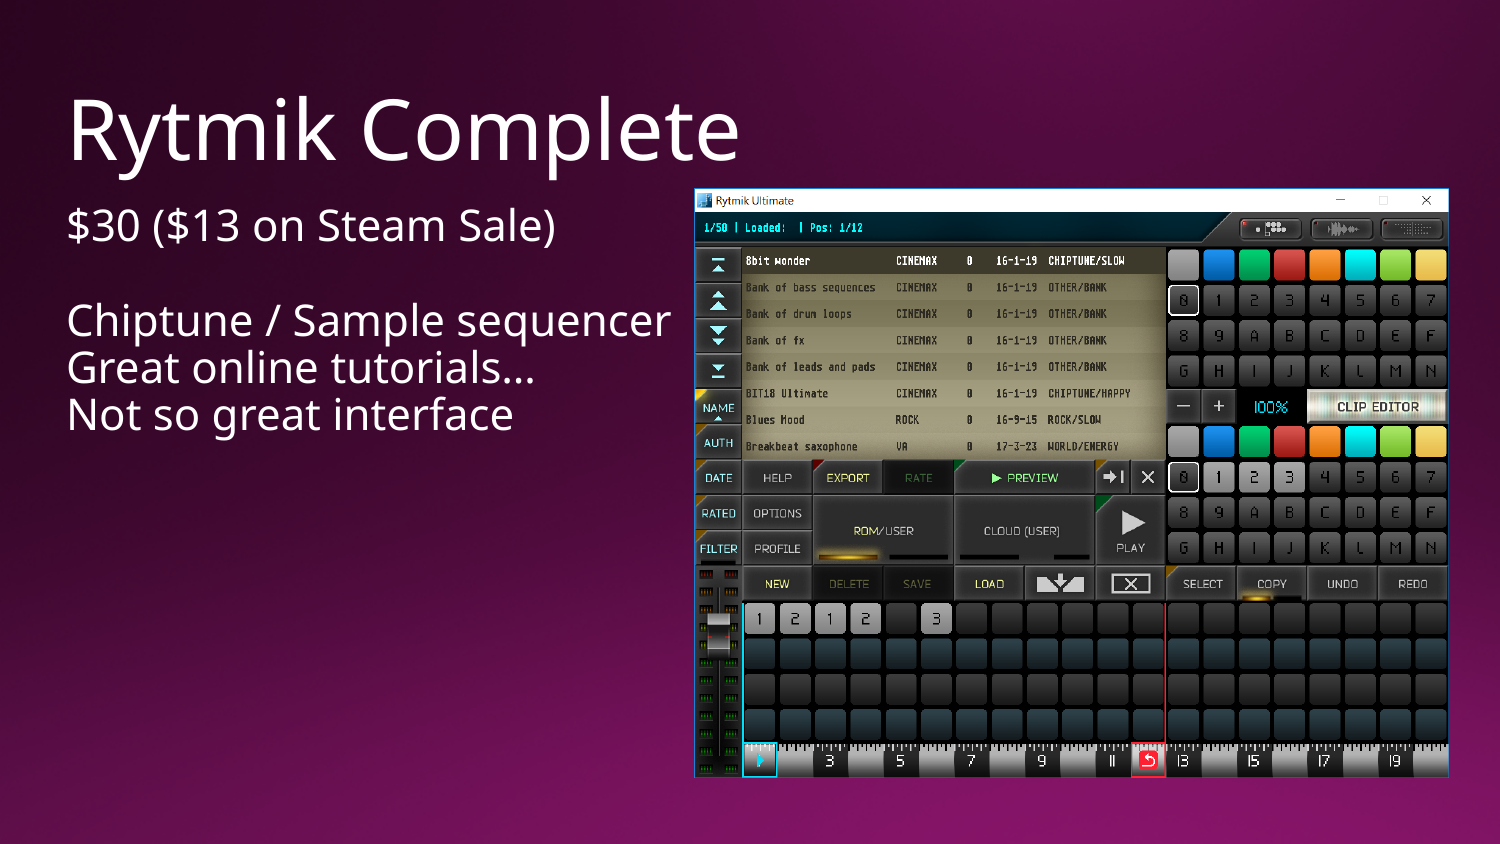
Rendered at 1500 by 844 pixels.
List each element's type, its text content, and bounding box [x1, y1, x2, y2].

picture [0, 0, 1500, 844]
title Rytmik Complete [51, 72, 1449, 167]
list $30 ($13 on Steam Sale) Chiptune / Sample sequencer Great online tutorials… Not so great interface [51, 189, 694, 750]
